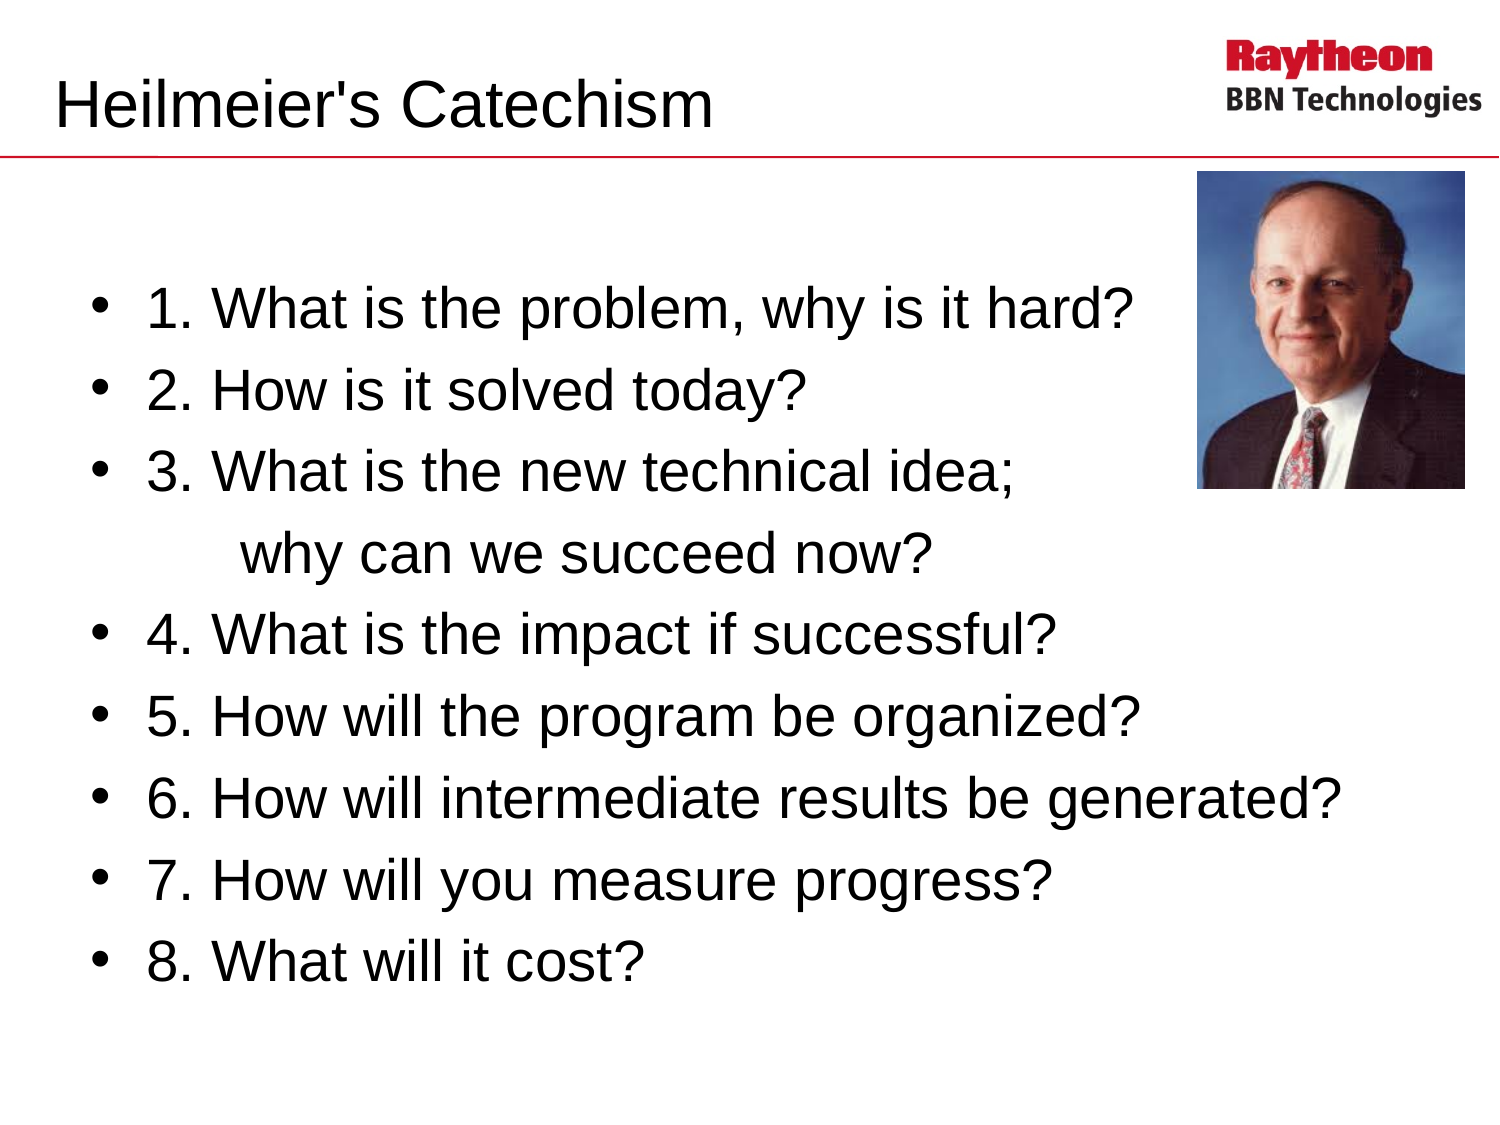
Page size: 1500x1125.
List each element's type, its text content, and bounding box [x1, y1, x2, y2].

picture [1197, 171, 1465, 490]
title Heilmeier's Catechism [39, 44, 1390, 158]
list 1. What is the problem, why is it hard? 2. How is it solved today? 3. What is the new technical idea; why can we succeed now? 4. What is the impact if successful? 5. How will the program be organized? 6. How will intermediate results be generated? 7. How will you measure progress? 8. What will it cost? [74, 262, 1426, 1006]
picture [1222, 36, 1484, 121]
